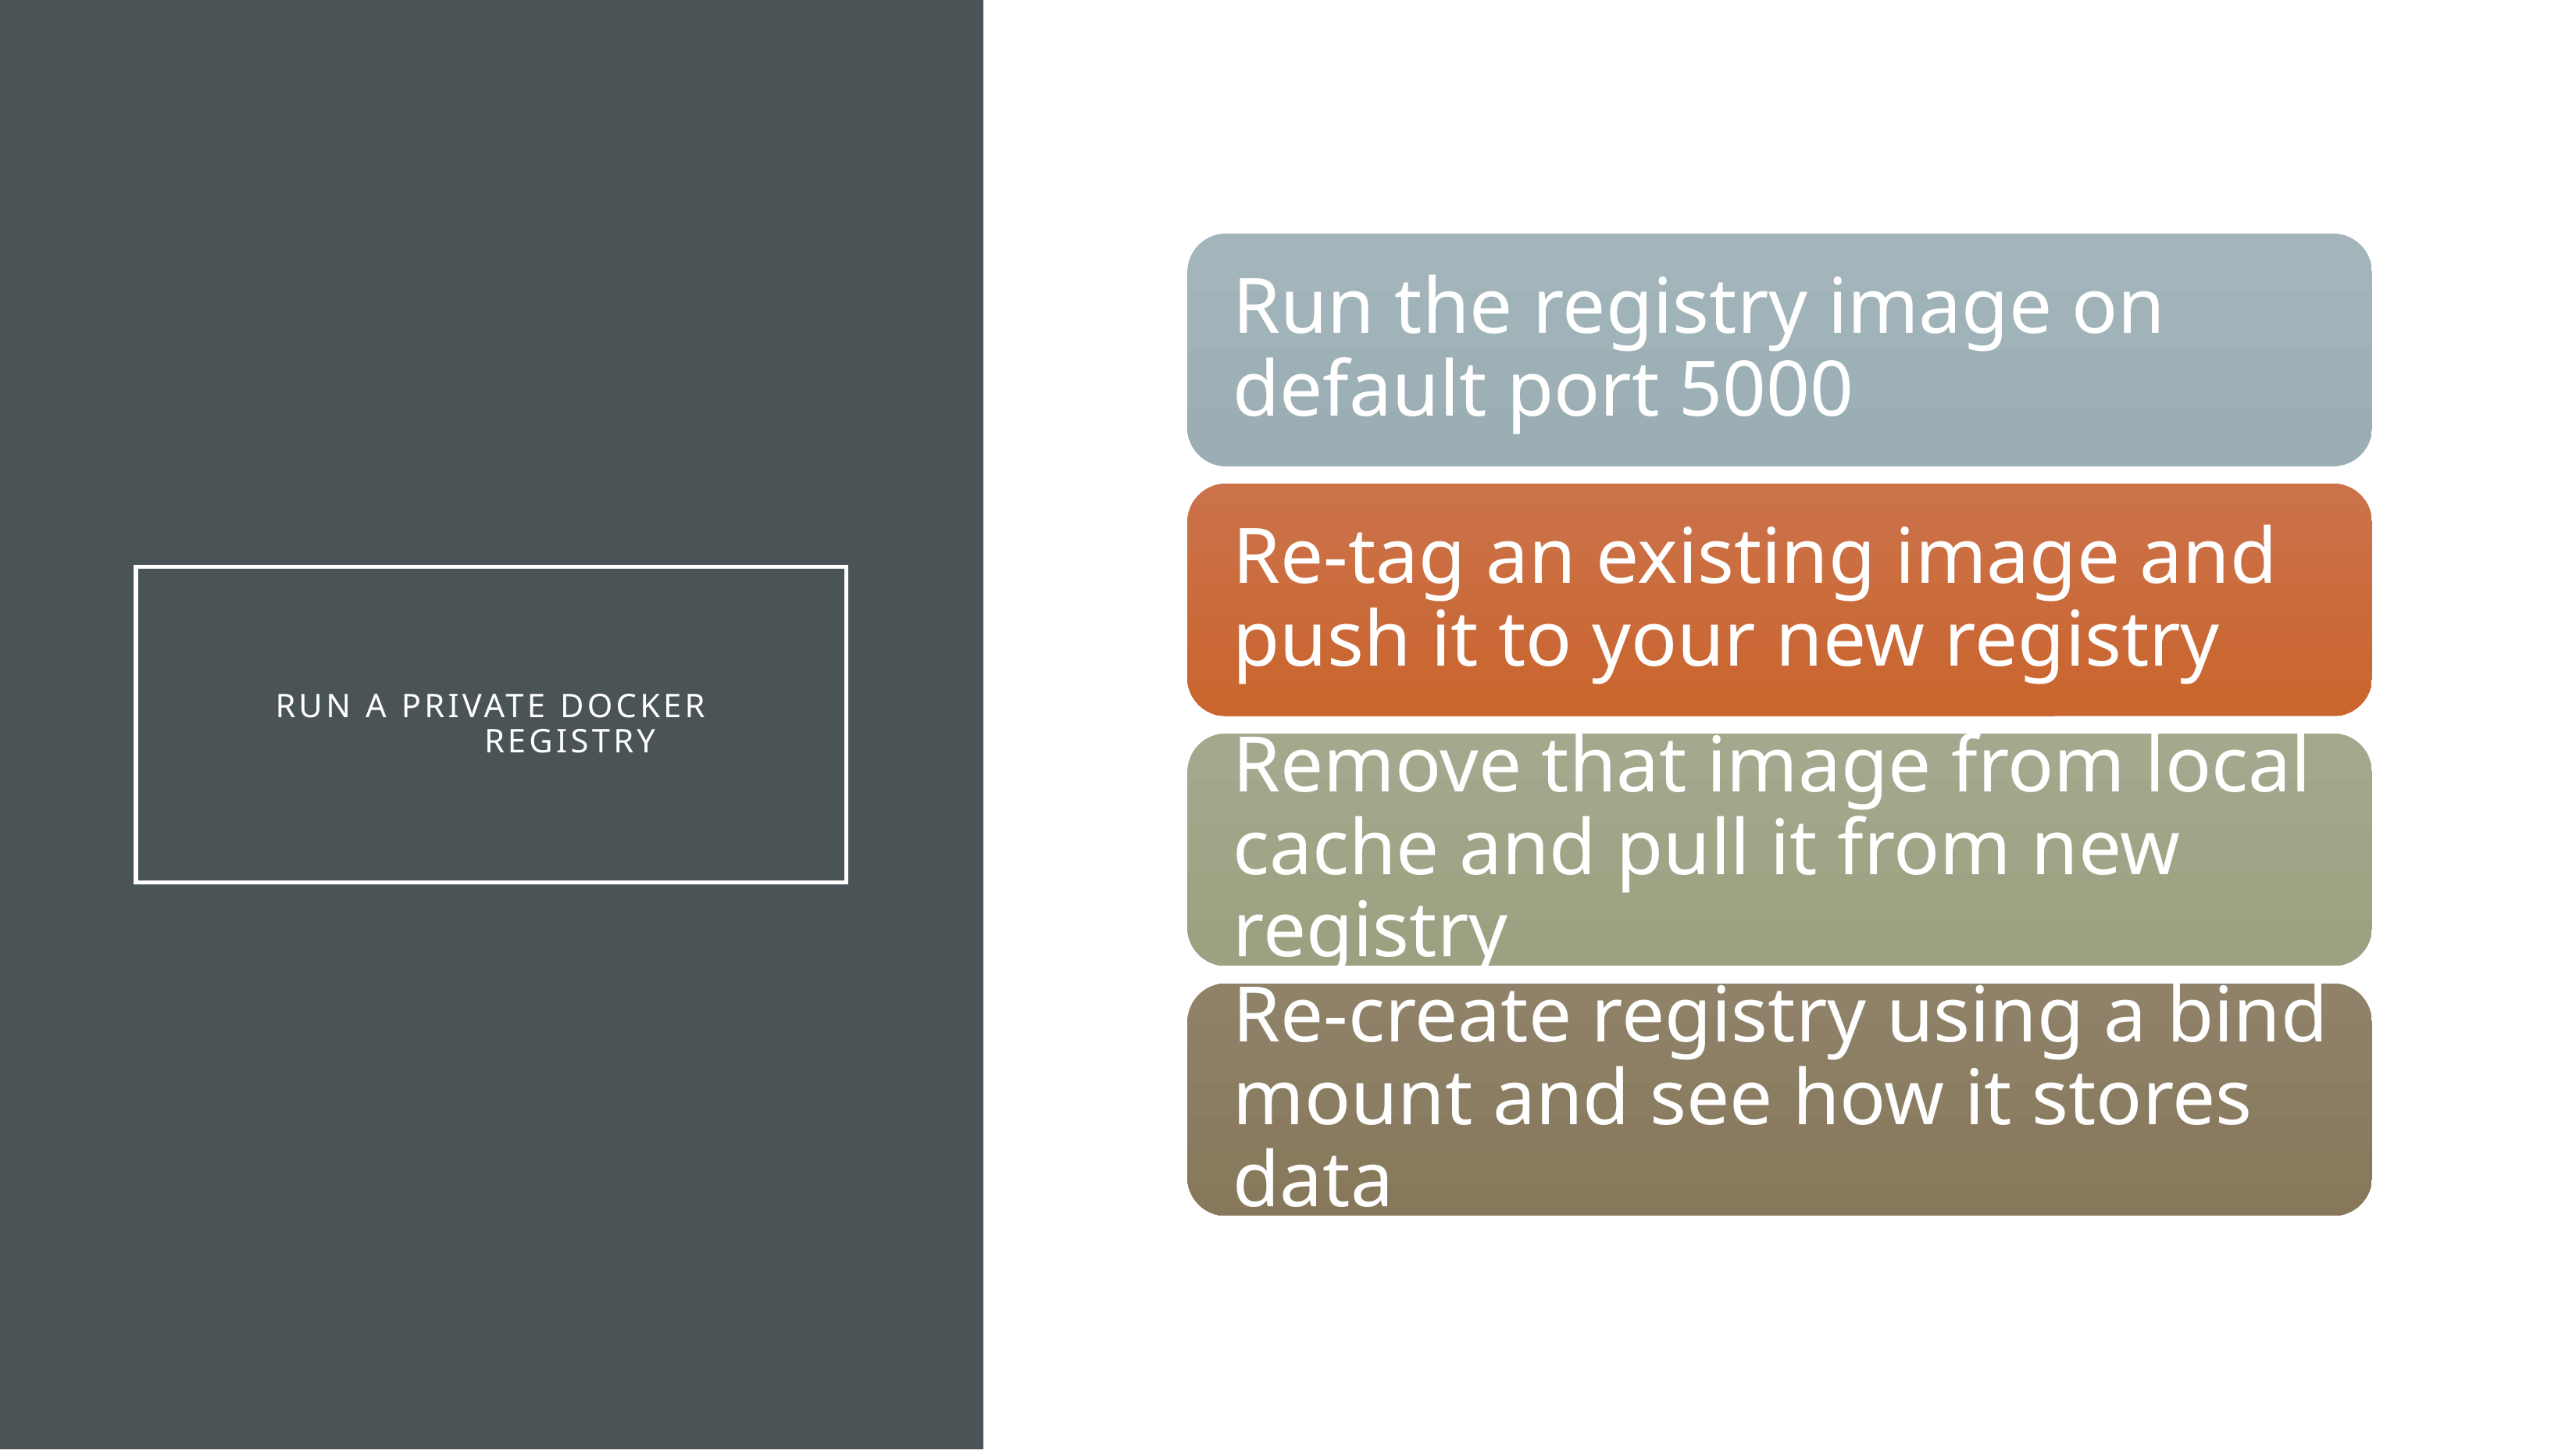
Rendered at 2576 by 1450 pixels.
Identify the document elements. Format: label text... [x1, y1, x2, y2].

text_box [983, 0, 2576, 1450]
title Run a Private Docker Registry [134, 565, 848, 884]
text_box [1187, 203, 2372, 1245]
text_box [0, 0, 983, 1450]
